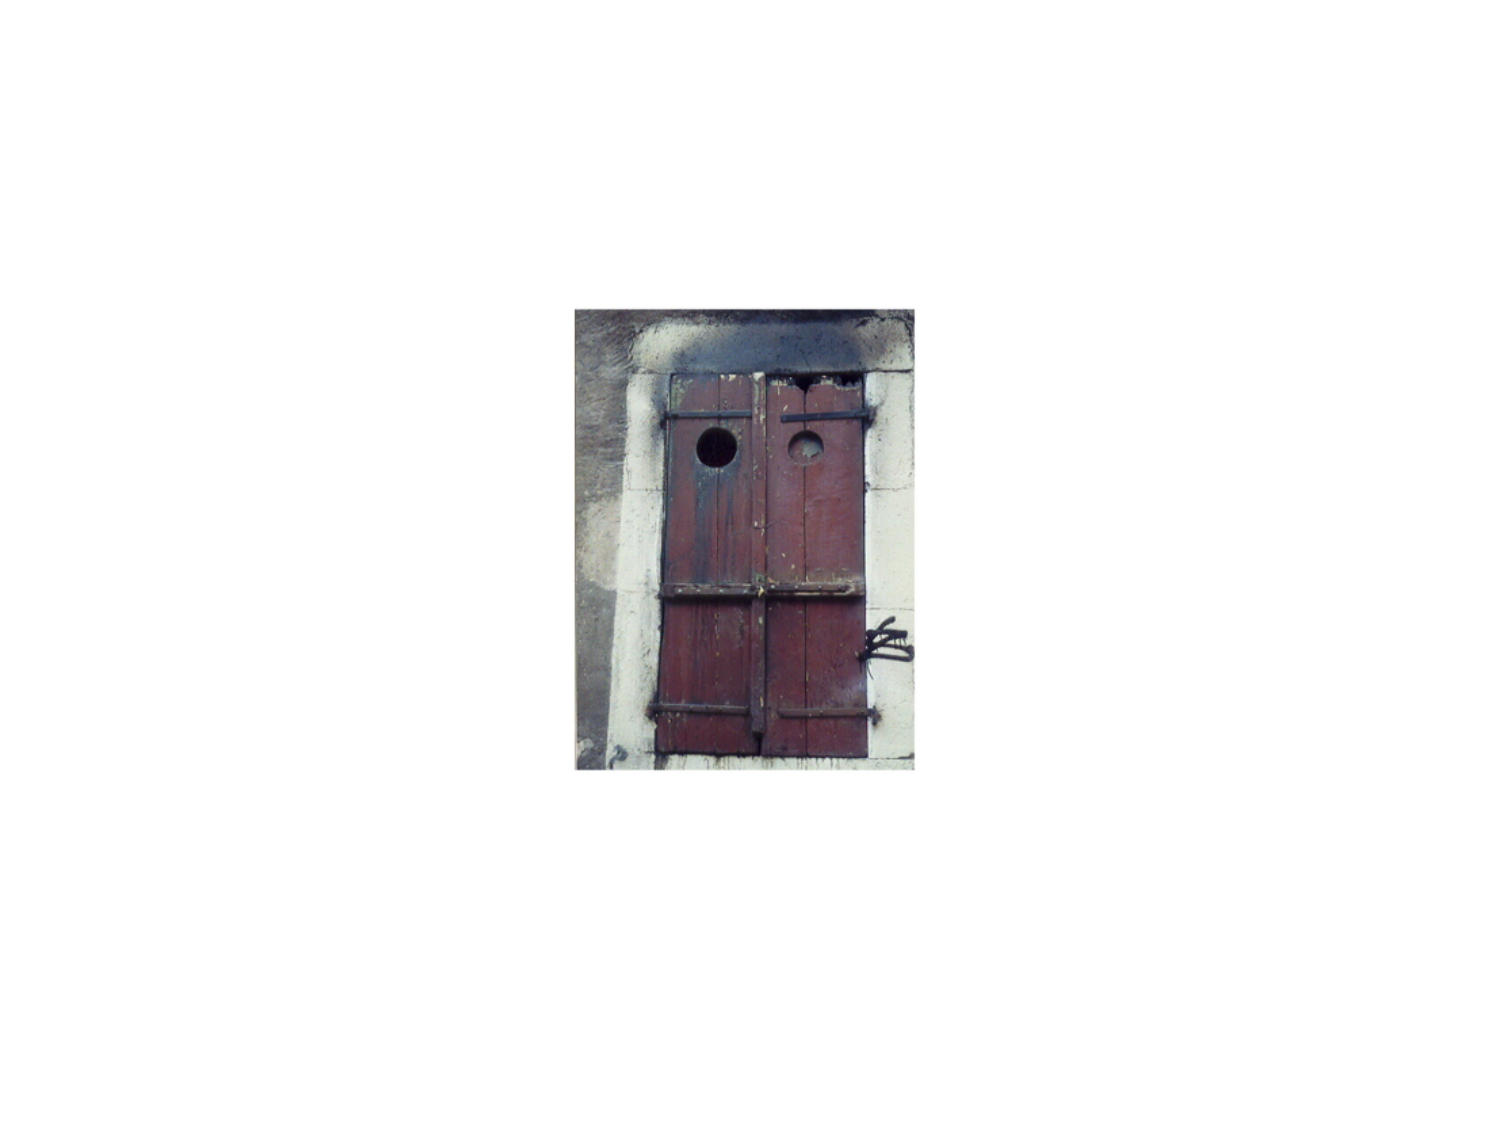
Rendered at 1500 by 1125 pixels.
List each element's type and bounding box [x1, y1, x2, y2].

picture [571, 295, 919, 784]
